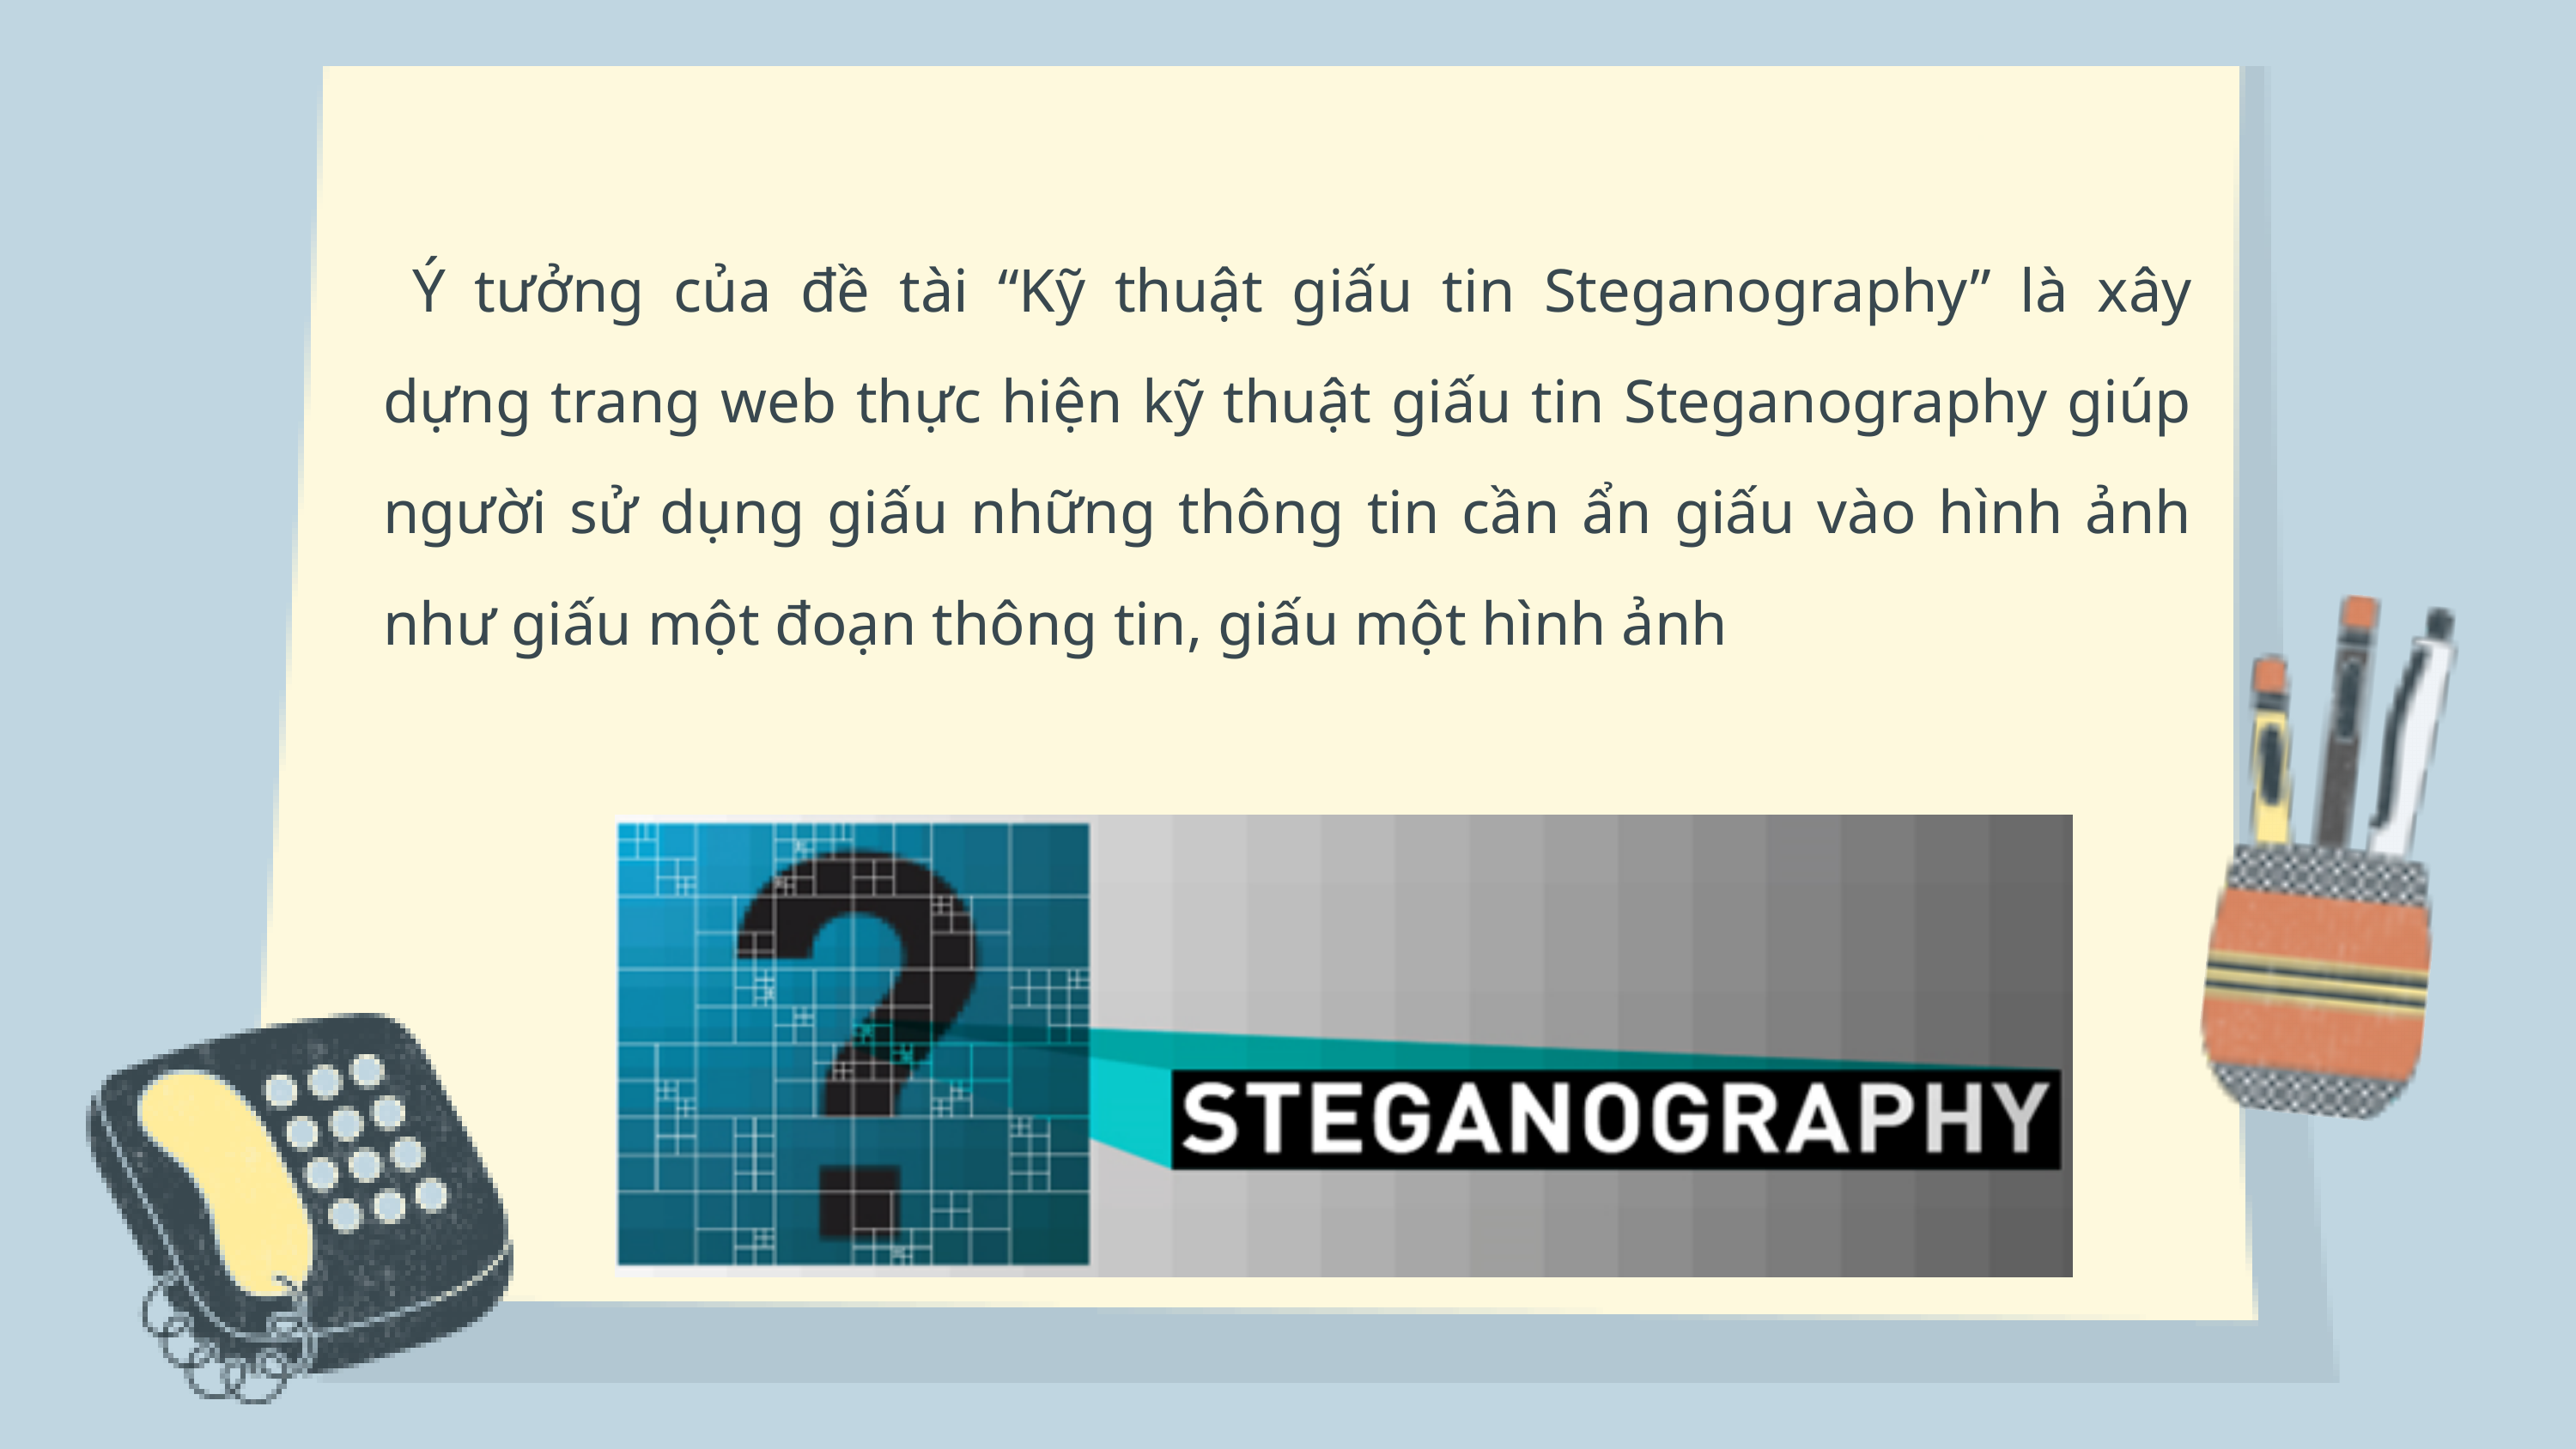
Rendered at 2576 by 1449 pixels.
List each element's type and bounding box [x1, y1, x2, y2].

picture [81, 66, 2464, 1404]
